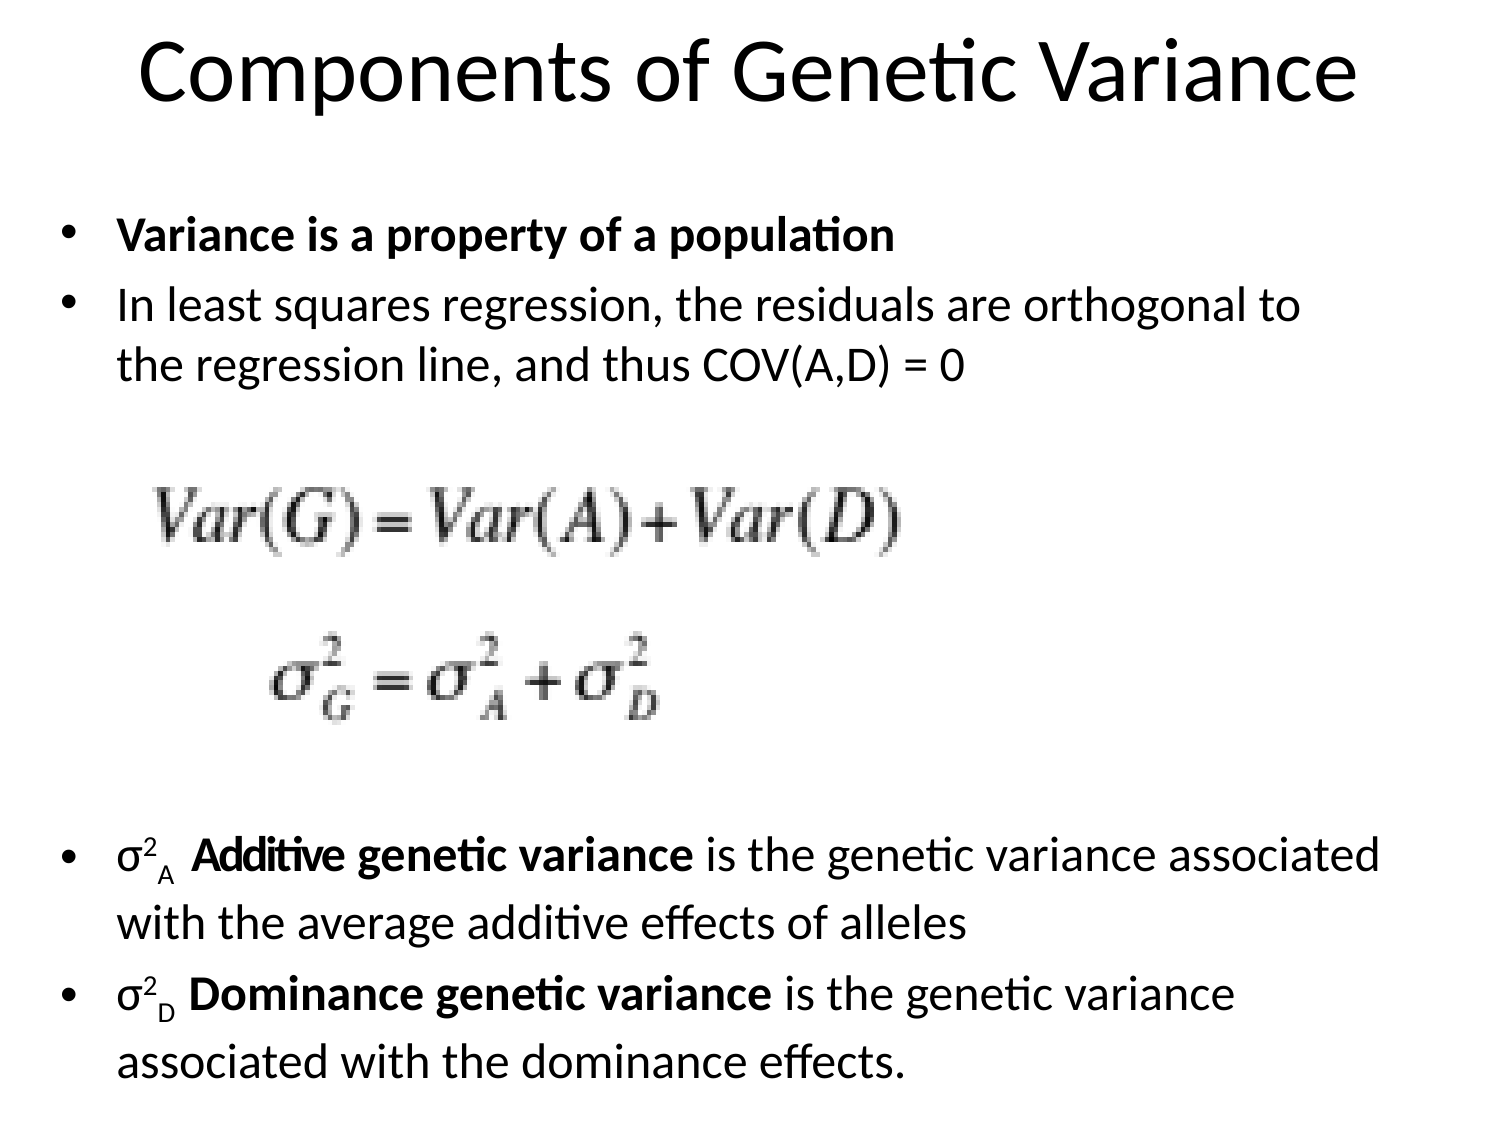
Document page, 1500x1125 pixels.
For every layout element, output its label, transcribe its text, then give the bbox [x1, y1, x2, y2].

text_box σ2A Additive genetic variance is the genetic variance associated with the average additive effects of alleles σ2D Dominance genetic variance is the genetic variance associated with the dominance effects. [45, 814, 1425, 989]
title Components of Genetic Variance [75, 0, 1425, 159]
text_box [261, 617, 670, 731]
list Variance is a property of a population In least squares regression, the residuals are orthogonal to the regression line, and thus COV(A,D) = 0 [45, 193, 1396, 368]
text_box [143, 472, 907, 568]
